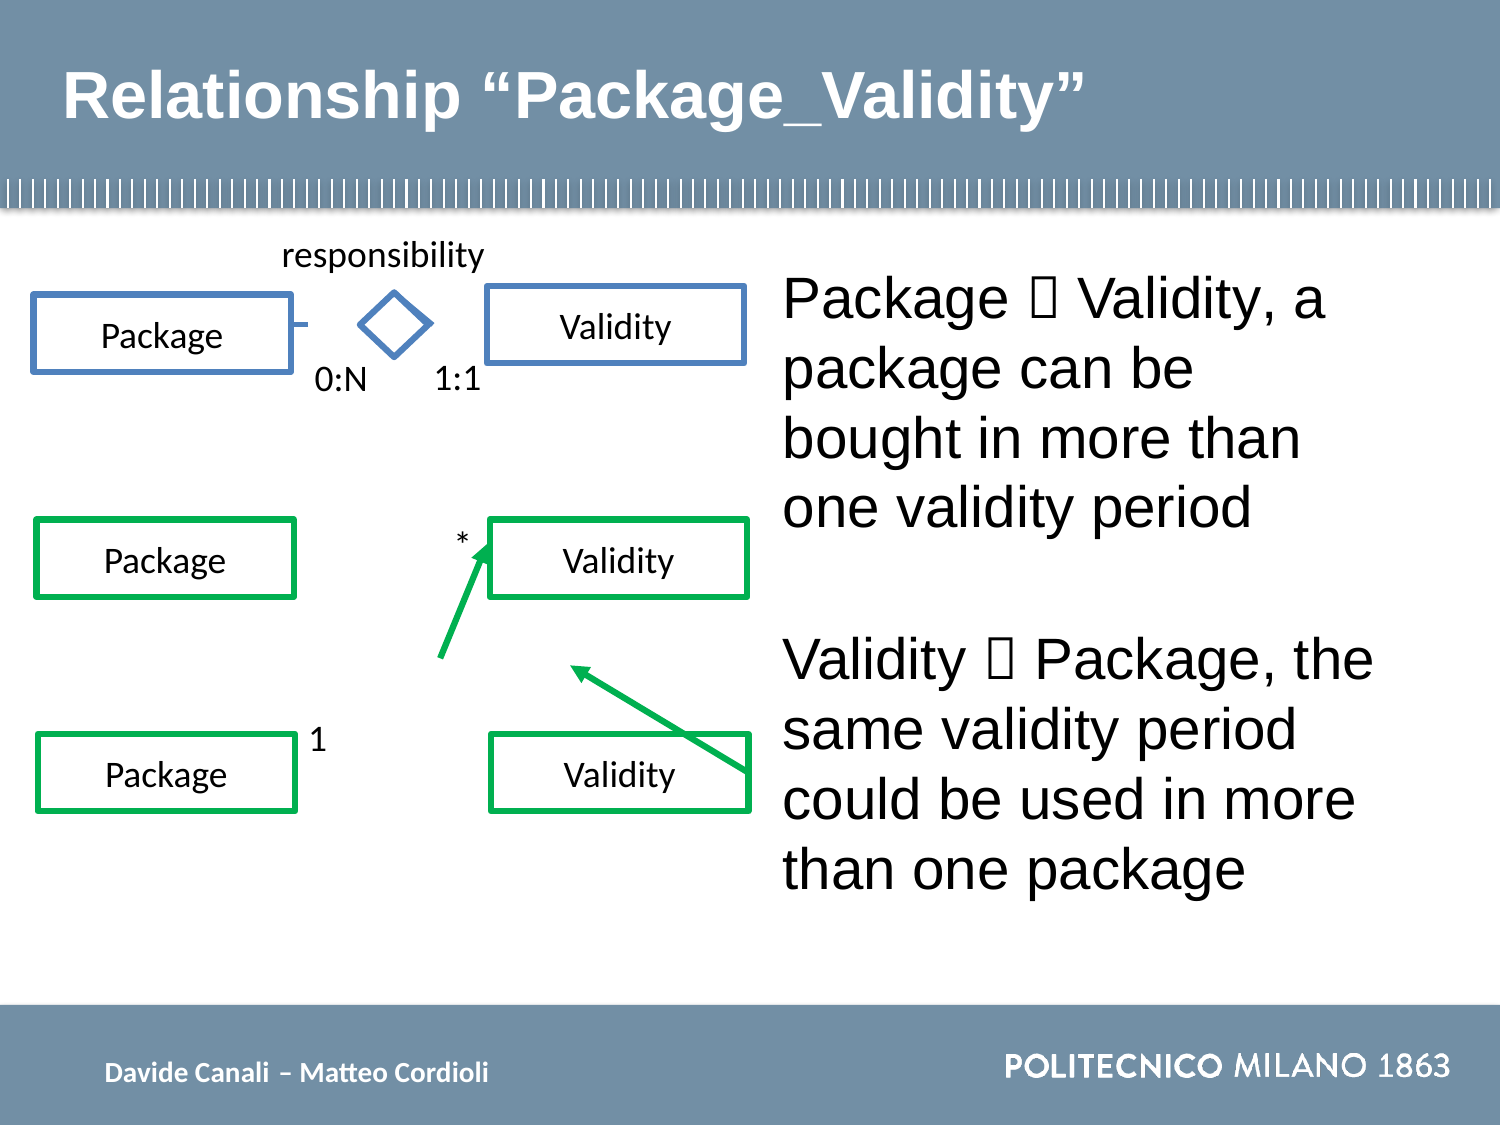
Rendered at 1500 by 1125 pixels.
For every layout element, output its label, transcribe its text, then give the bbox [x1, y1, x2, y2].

text_box responsibility [266, 222, 500, 282]
text_box * [438, 514, 488, 557]
text_box Package [36, 732, 297, 813]
text_box [358, 290, 430, 359]
text_box * [438, 566, 488, 574]
text_box Davide Canali – Matteo Cordioli [36, 1028, 558, 1107]
text_box Relationship “Package_Validity” [47, 22, 1455, 161]
text_box Package  Validity, a package can be bought in more than one validity period Validity  Package, the same validity period could be used in more than one package [767, 252, 1406, 967]
text_box Package [31, 292, 293, 374]
text_box Validity [489, 732, 751, 813]
text_box Package [34, 517, 296, 599]
text_box 1 [293, 706, 343, 767]
text_box 0:N [299, 346, 383, 406]
text_box 1:1 [418, 345, 497, 406]
picture [999, 1041, 1456, 1089]
text_box Validity [488, 517, 749, 599]
text_box Validity [485, 284, 746, 365]
